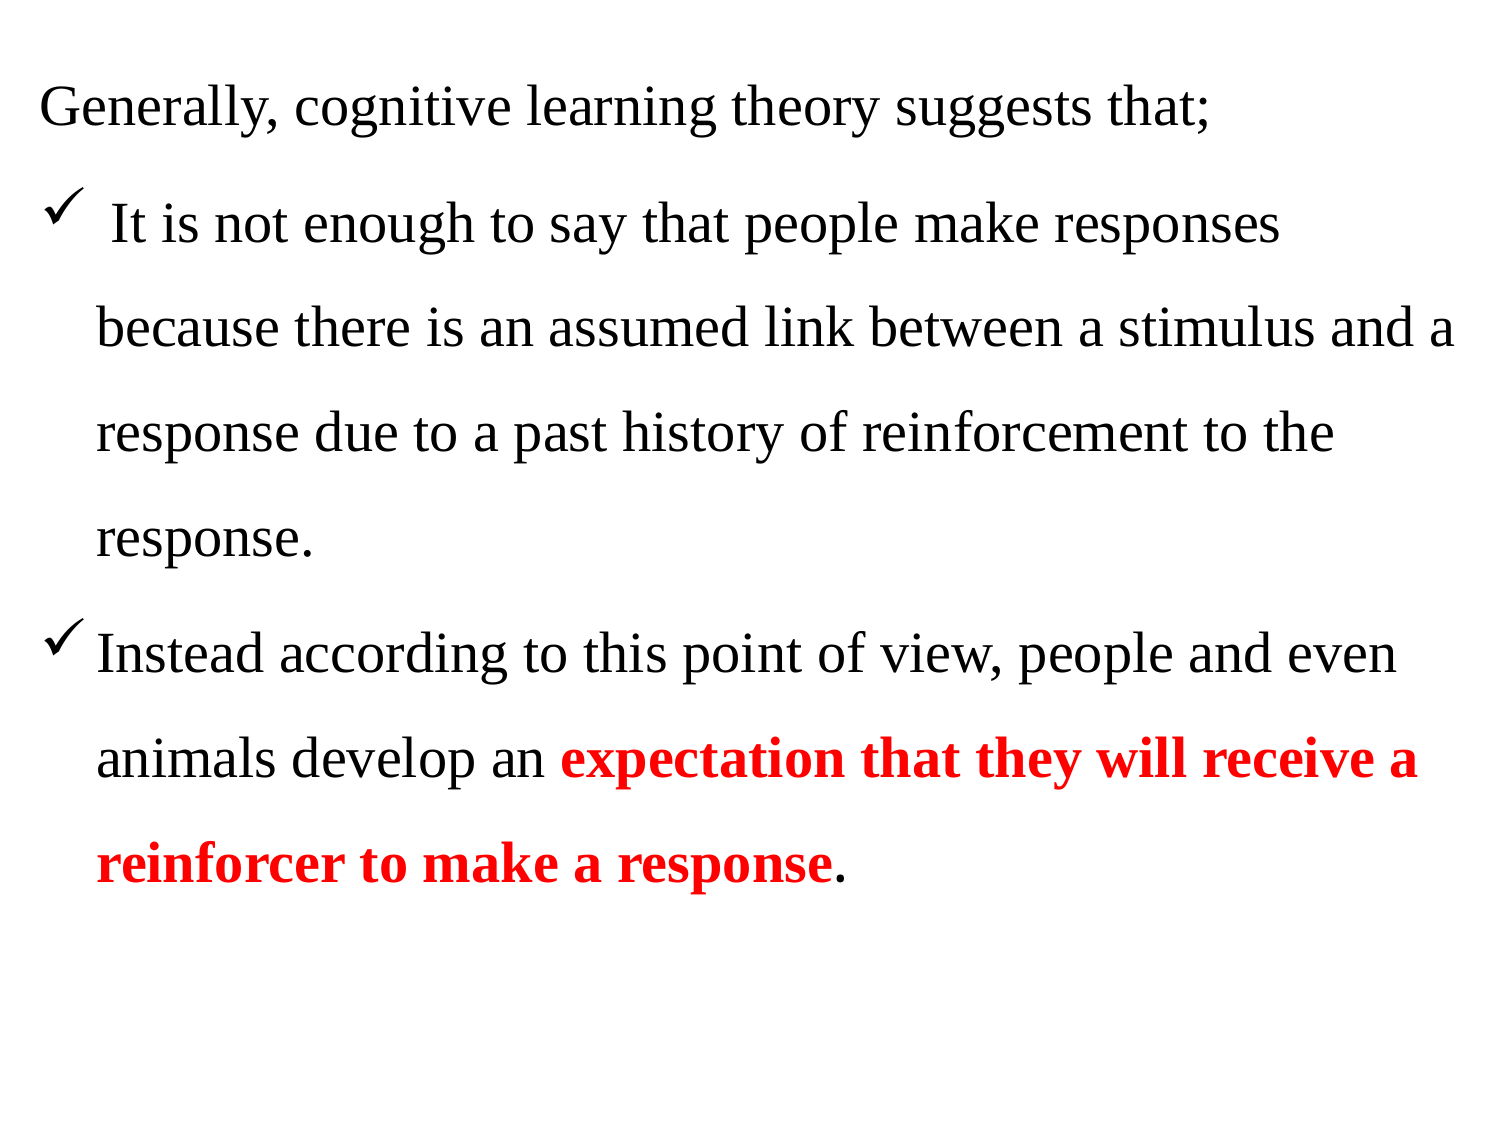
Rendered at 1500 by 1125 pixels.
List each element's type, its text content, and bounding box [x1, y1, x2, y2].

list Generally, cognitive learning theory suggests that; It is not enough to say that people make responses because there is an assumed link between a stimulus and a response due to a past history of reinforcement to the response. Instead according to this point of view, people and even animals develop an expectation that they will receive a reinforcer to make a response. [24, 24, 1488, 1100]
